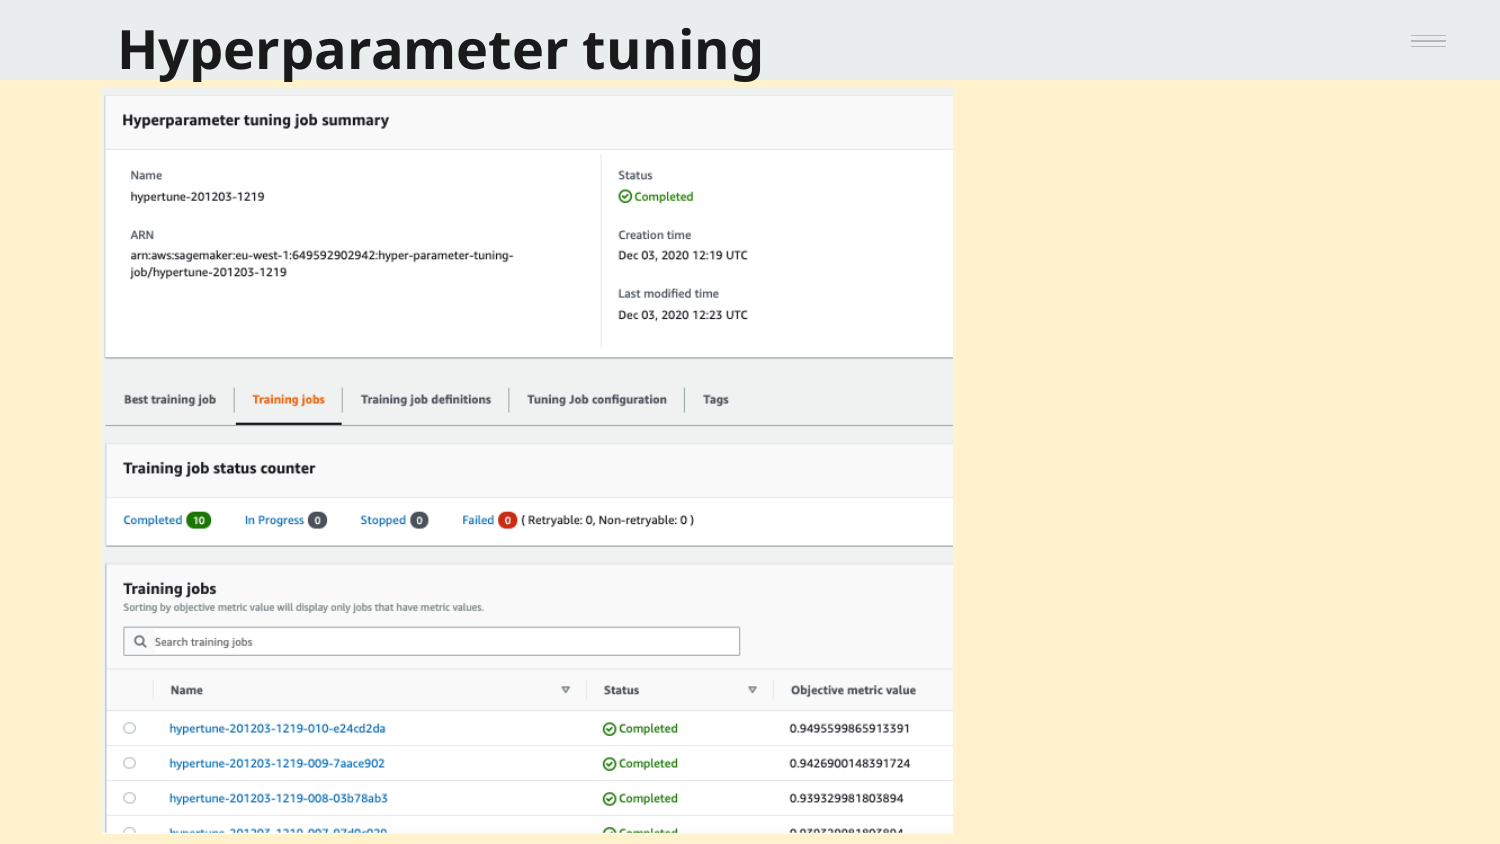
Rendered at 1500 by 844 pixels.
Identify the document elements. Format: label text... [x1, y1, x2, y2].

title Hyperparameter tuning [102, 0, 1364, 88]
picture [102, 87, 953, 834]
